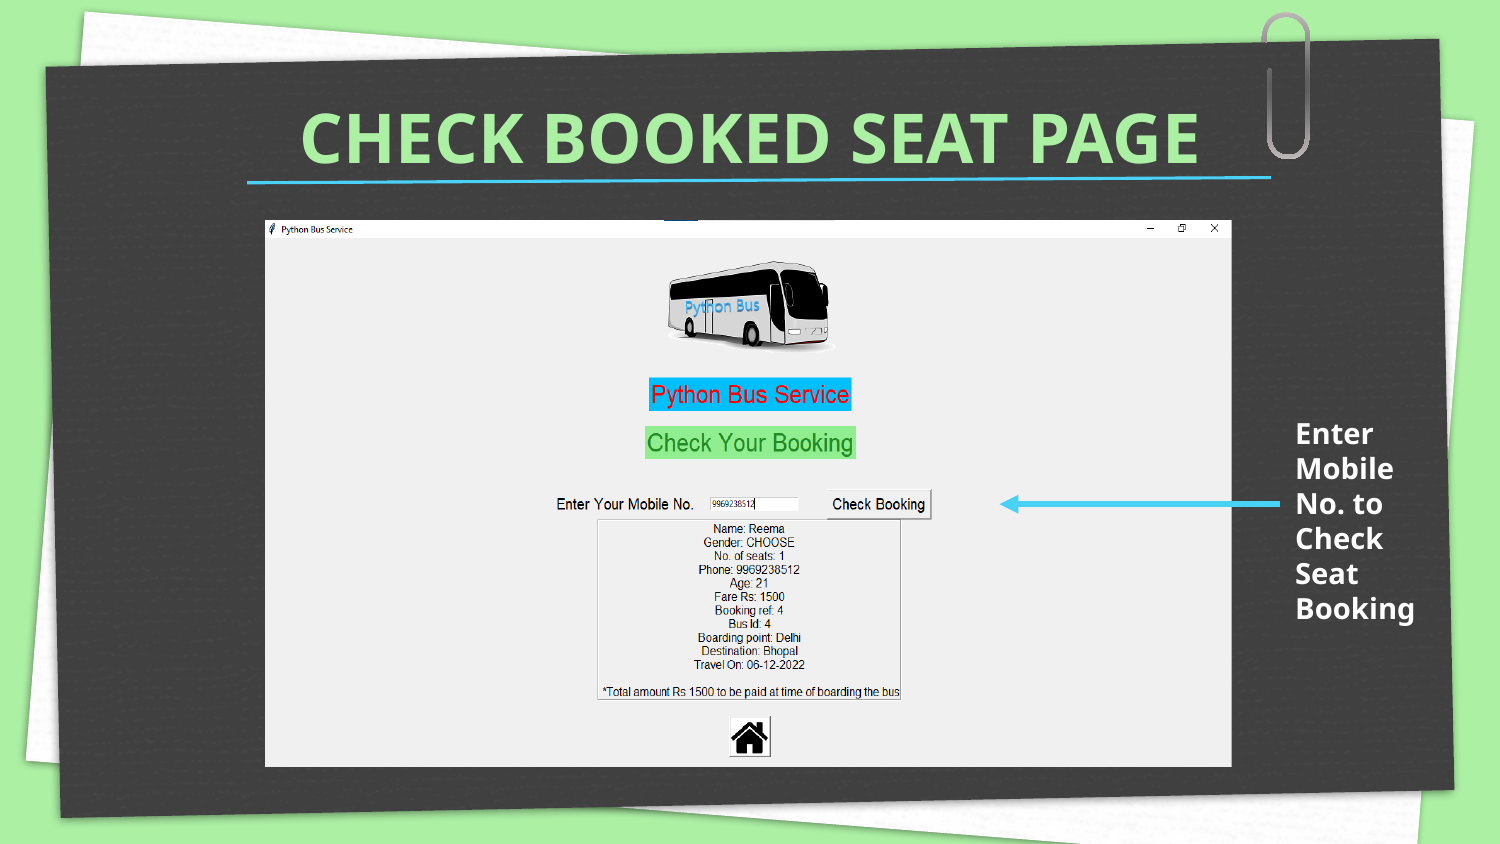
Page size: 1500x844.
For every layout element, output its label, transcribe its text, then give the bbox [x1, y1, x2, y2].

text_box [246, 177, 1272, 183]
title CHECK BOOKED SEAT PAGE [230, 79, 1271, 178]
picture [264, 219, 1232, 767]
text_box Enter Mobile No. to Check Seat Booking [1280, 400, 1461, 641]
text_box [1261, 12, 1310, 159]
